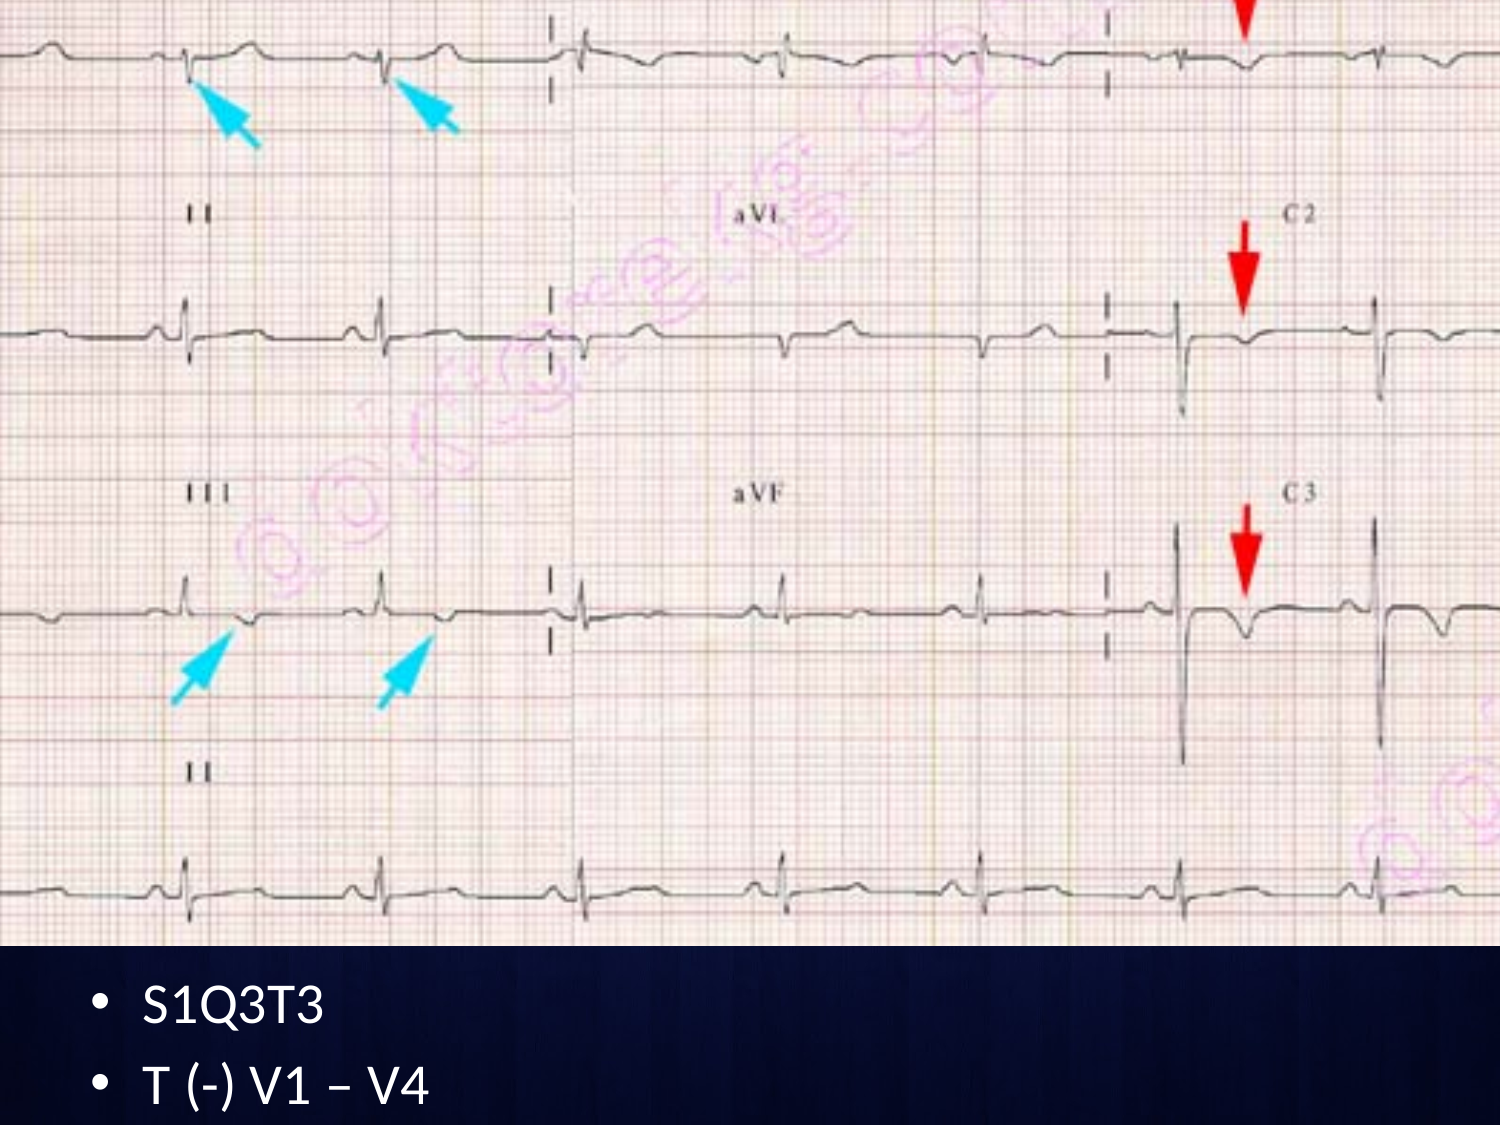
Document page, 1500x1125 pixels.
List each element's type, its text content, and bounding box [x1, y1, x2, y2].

picture [0, 0, 1500, 1125]
list S1Q3T3 T (-) V1 – V4 [75, 957, 1425, 1125]
